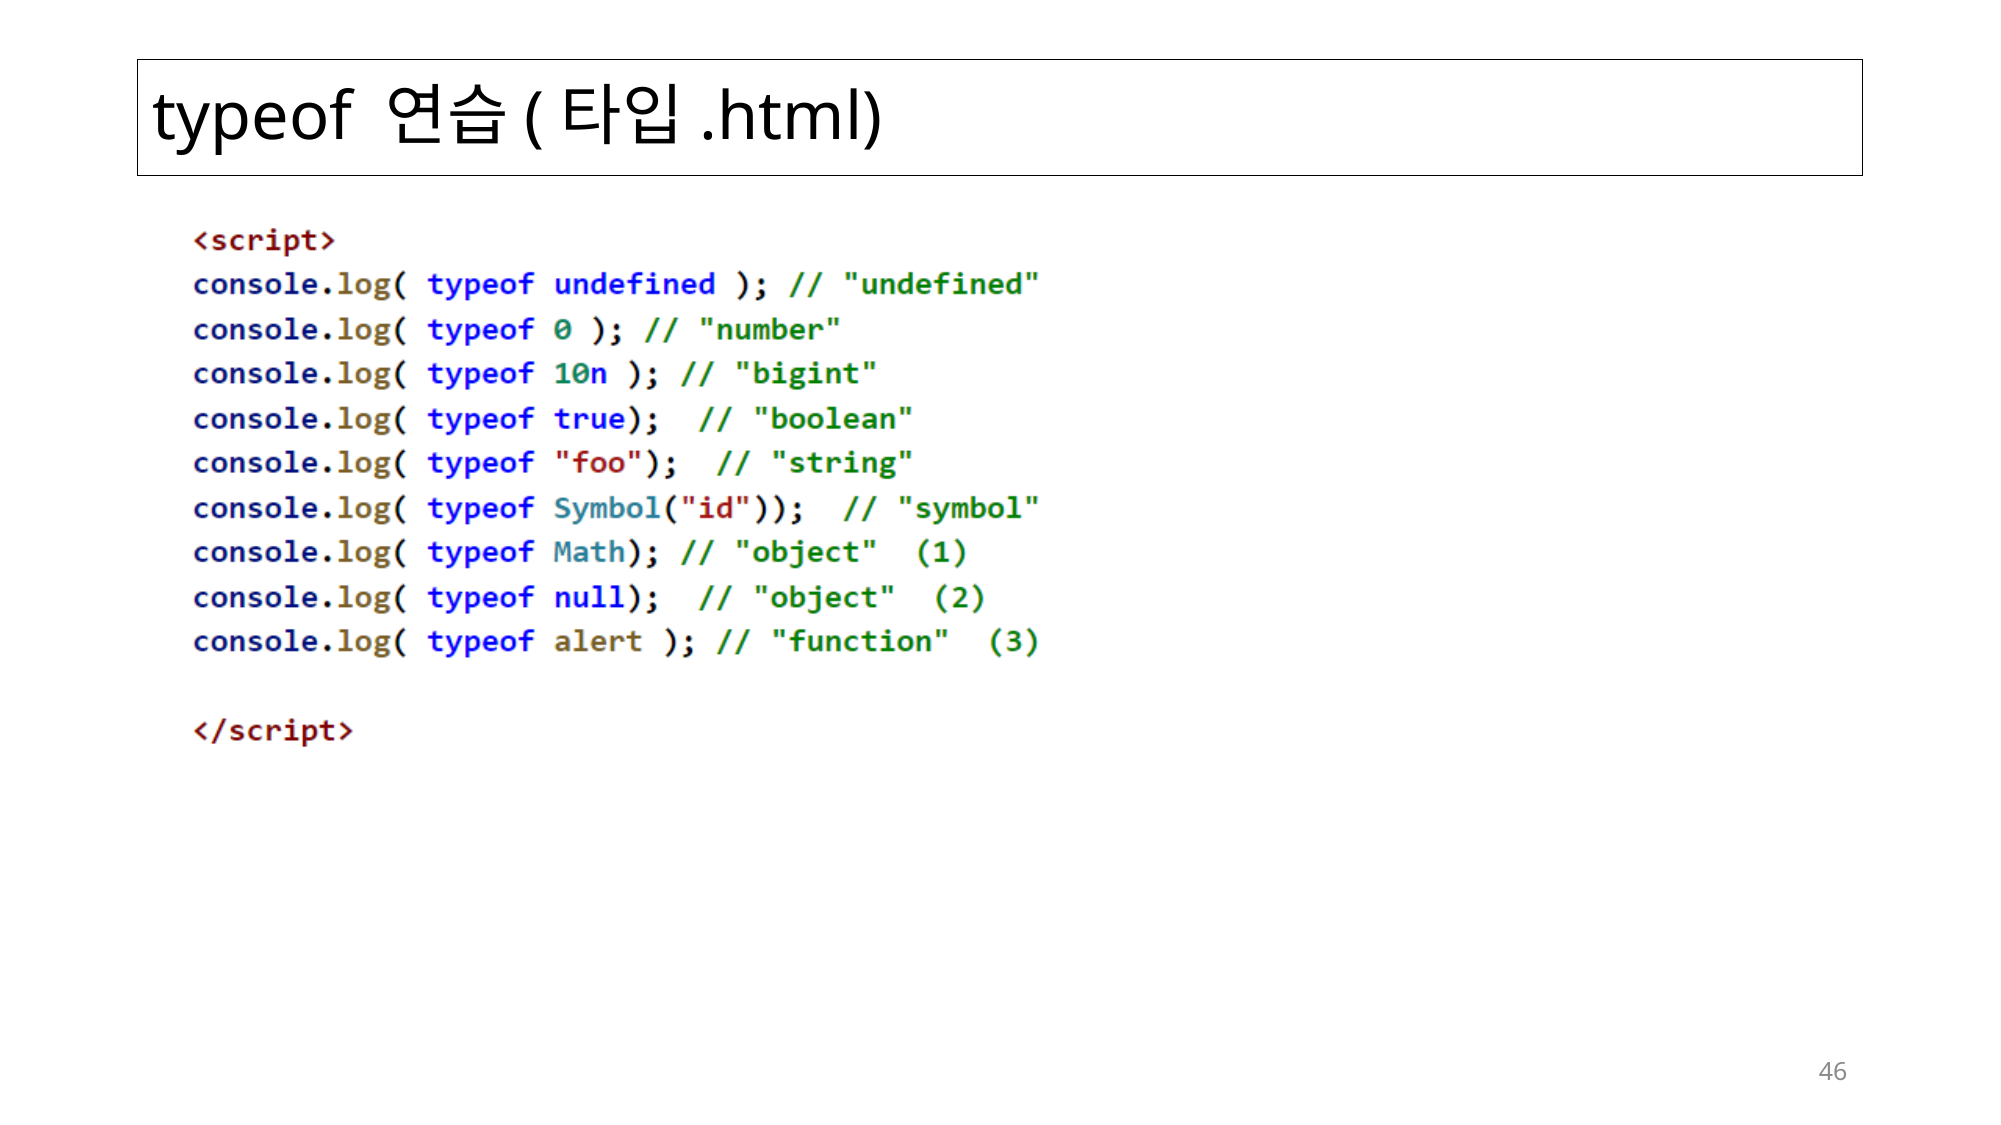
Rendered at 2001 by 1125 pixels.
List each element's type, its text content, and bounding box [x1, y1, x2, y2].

slide_number 46 [1412, 1042, 1863, 1103]
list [156, 216, 1093, 794]
title typeof 연습(타입.html) [137, 59, 1863, 176]
